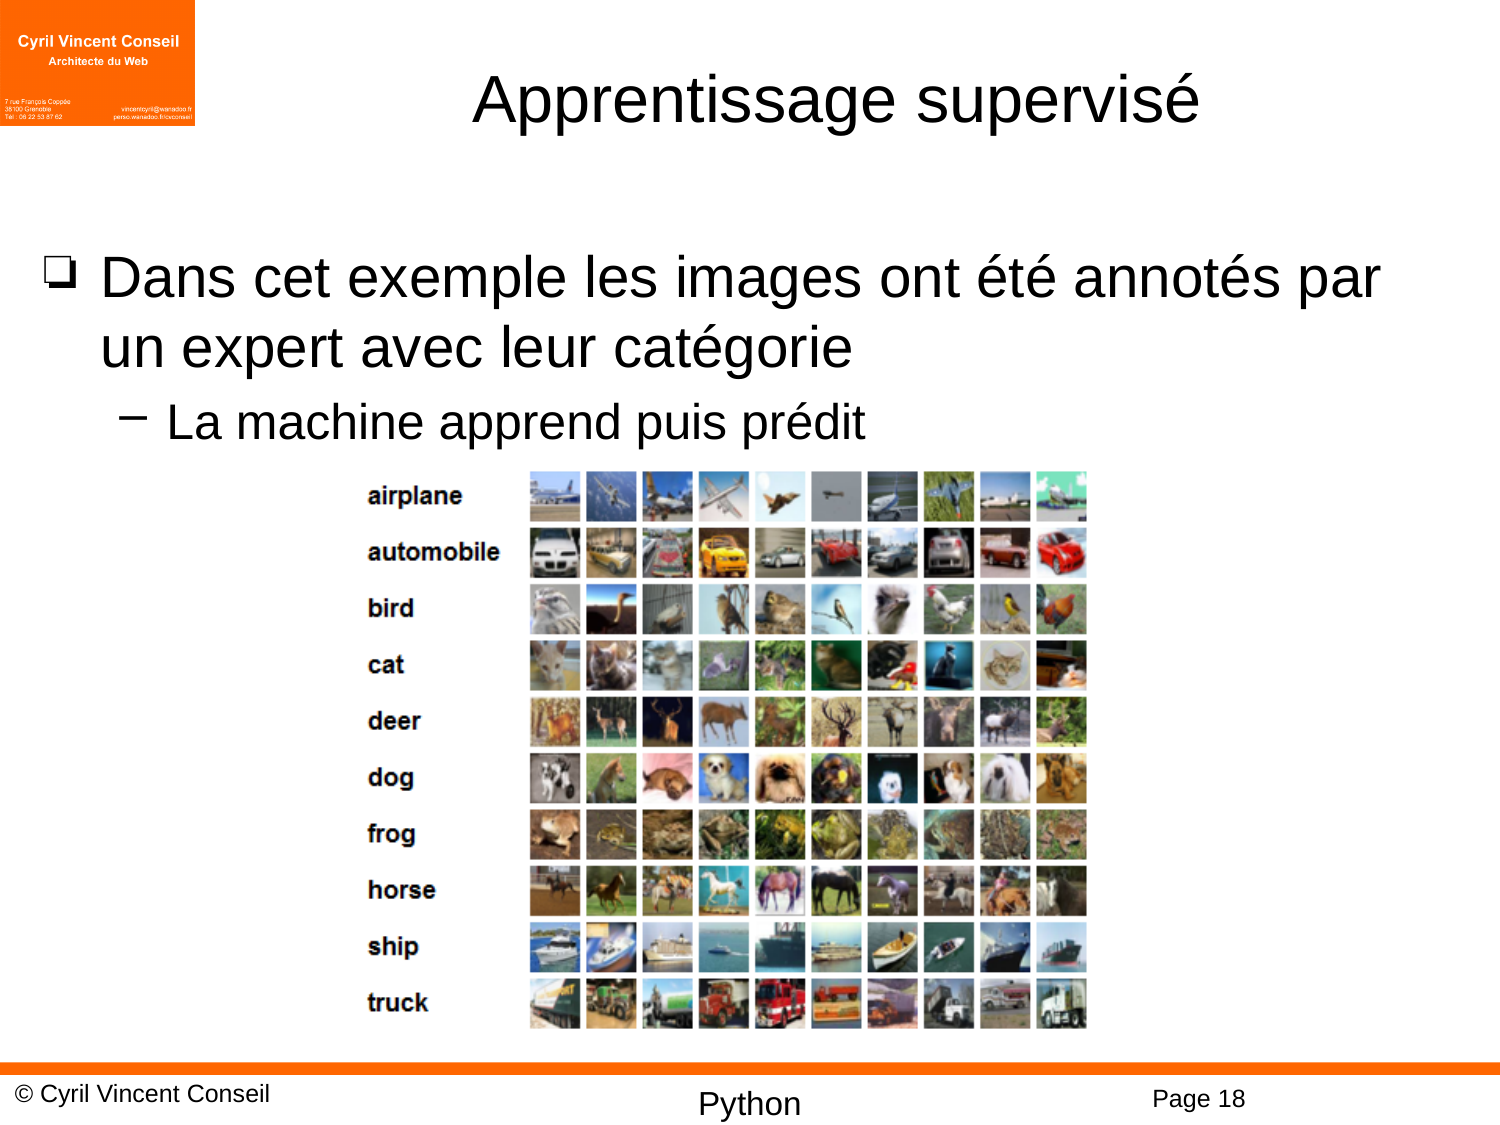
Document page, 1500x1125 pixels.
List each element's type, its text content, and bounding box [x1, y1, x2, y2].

picture [0, 0, 195, 126]
title Apprentissage supervisé [194, 2, 1480, 190]
list Dans cet exemple les images ont été annotés par un expert avec leur catégorie La machine apprend puis prédit [29, 231, 1468, 1059]
picture [359, 467, 1105, 1044]
